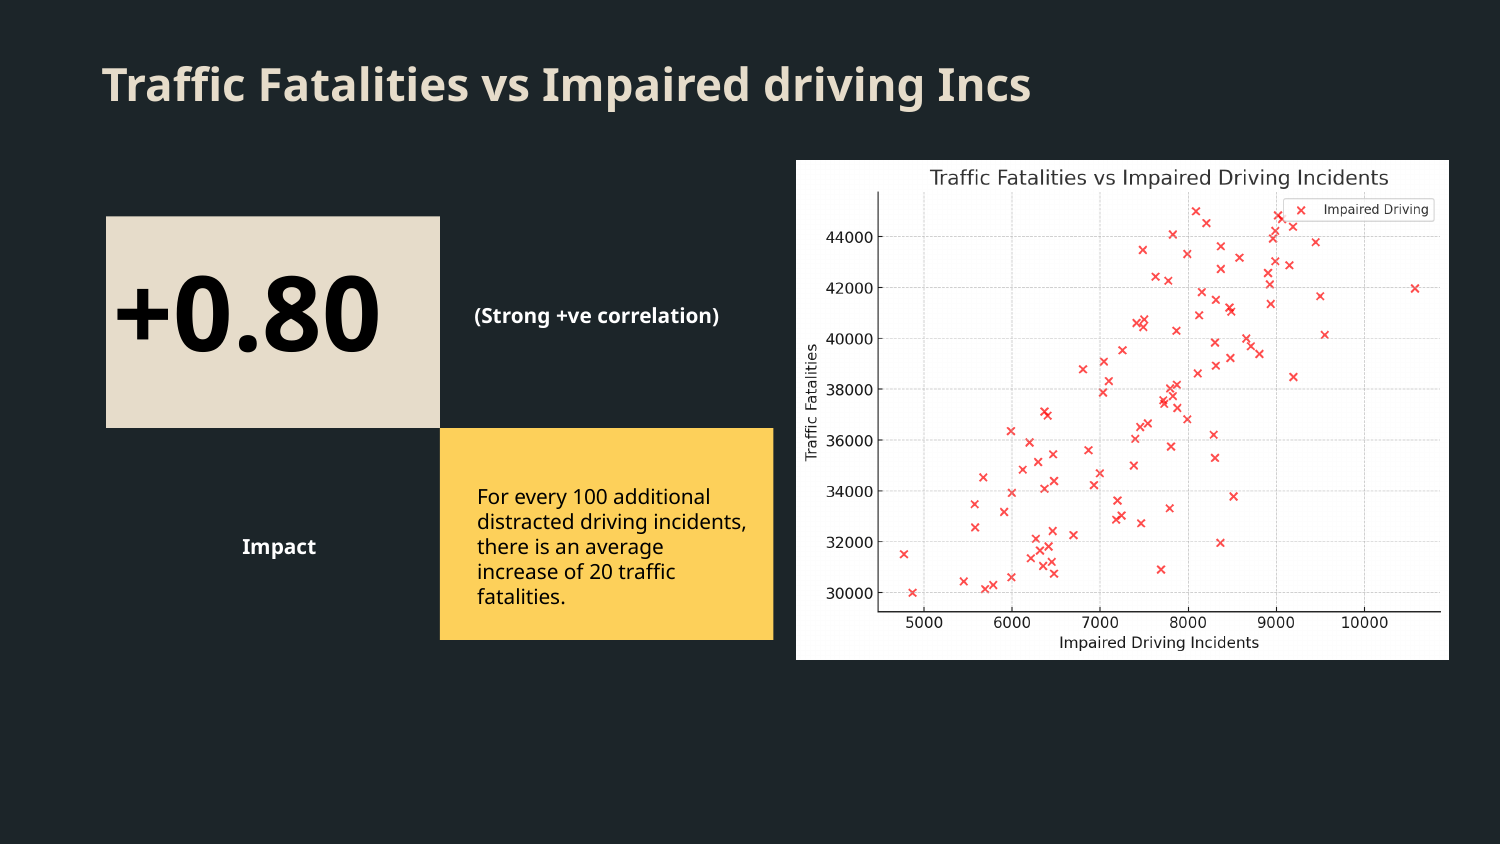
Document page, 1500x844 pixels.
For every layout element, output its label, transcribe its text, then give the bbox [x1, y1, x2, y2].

picture [795, 159, 1450, 660]
text_box Traffic Fatalities vs Impaired driving Incs [101, 41, 1425, 111]
text_box [439, 428, 774, 640]
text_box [105, 215, 764, 618]
